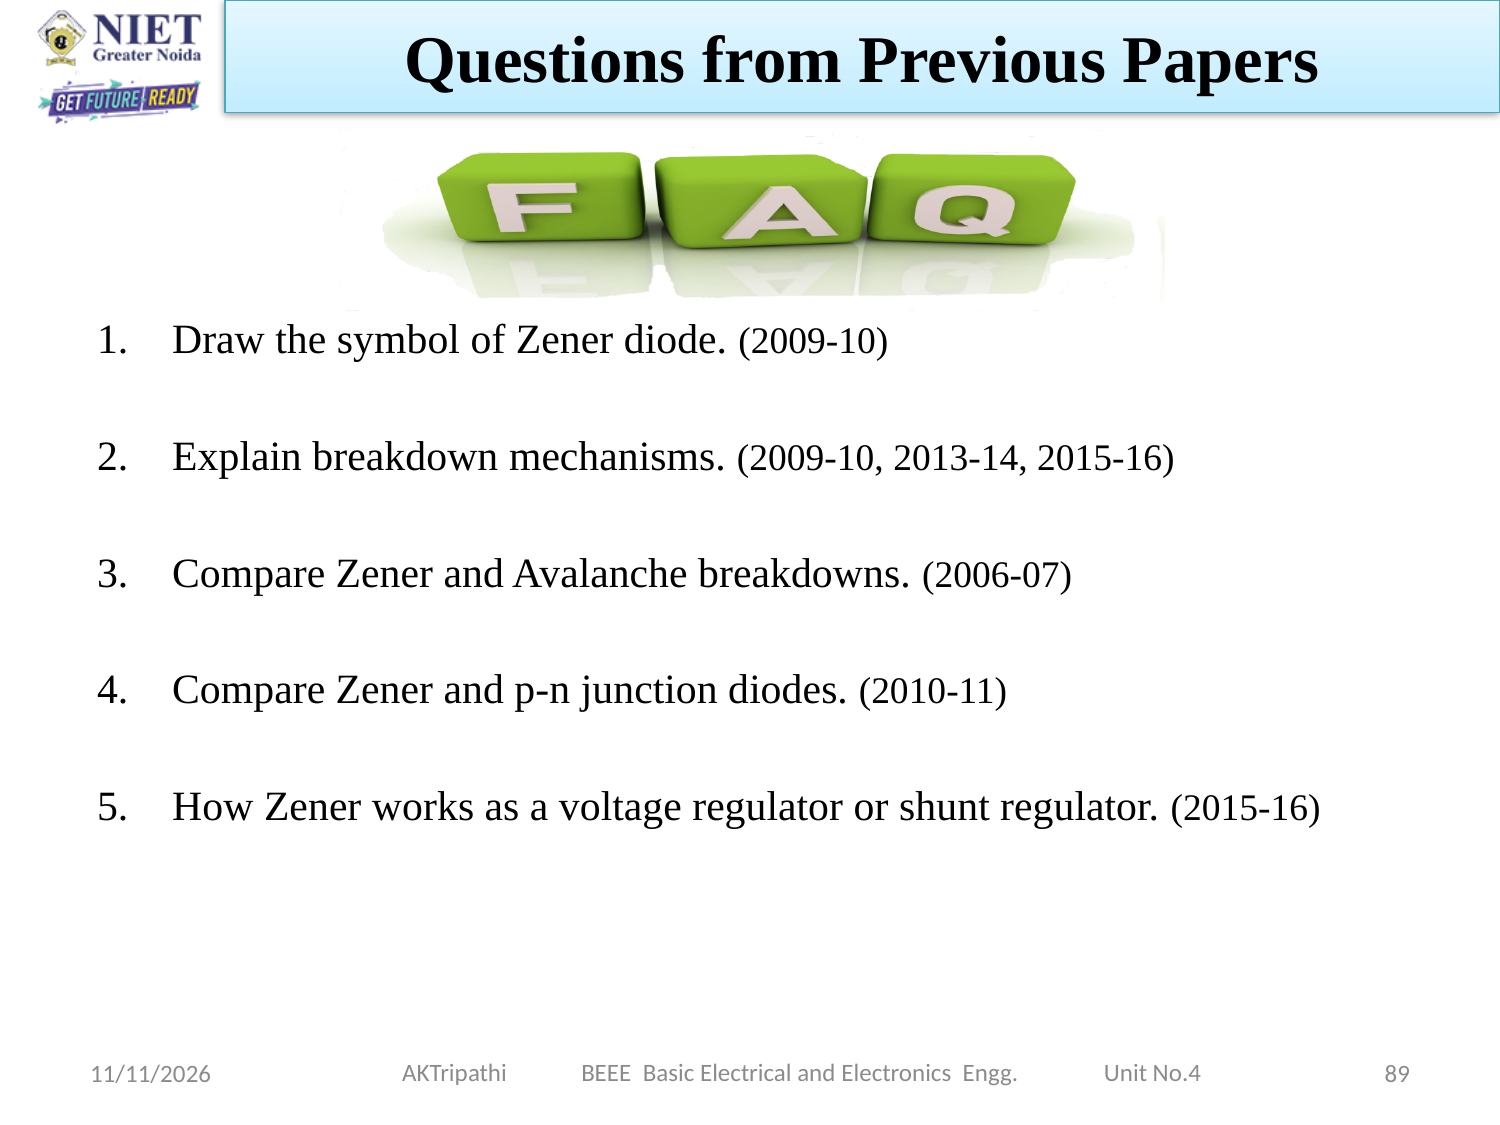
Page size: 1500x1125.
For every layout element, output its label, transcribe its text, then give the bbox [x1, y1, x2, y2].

text_box Questions from Previous Papers [238, 0, 1500, 113]
footer AKTripathi BEEE Basic Electrical and Electronics Engg. Unit No.4 [375, 1041, 1231, 1102]
list Draw the symbol of Zener diode. (2009-10) Explain breakdown mechanisms. (2009-10, 2013-14, 2015-16) Compare Zener and Avalanche breakdowns. (2006-07) Compare Zener and p-n junction diodes. (2010-11) How Zener works as a voltage regulator or shunt regulator. (2015-16) [82, 304, 1432, 985]
picture [339, 128, 1166, 311]
slide_number 89 [1074, 1042, 1425, 1103]
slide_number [75, 1042, 425, 1103]
picture [0, 0, 238, 135]
